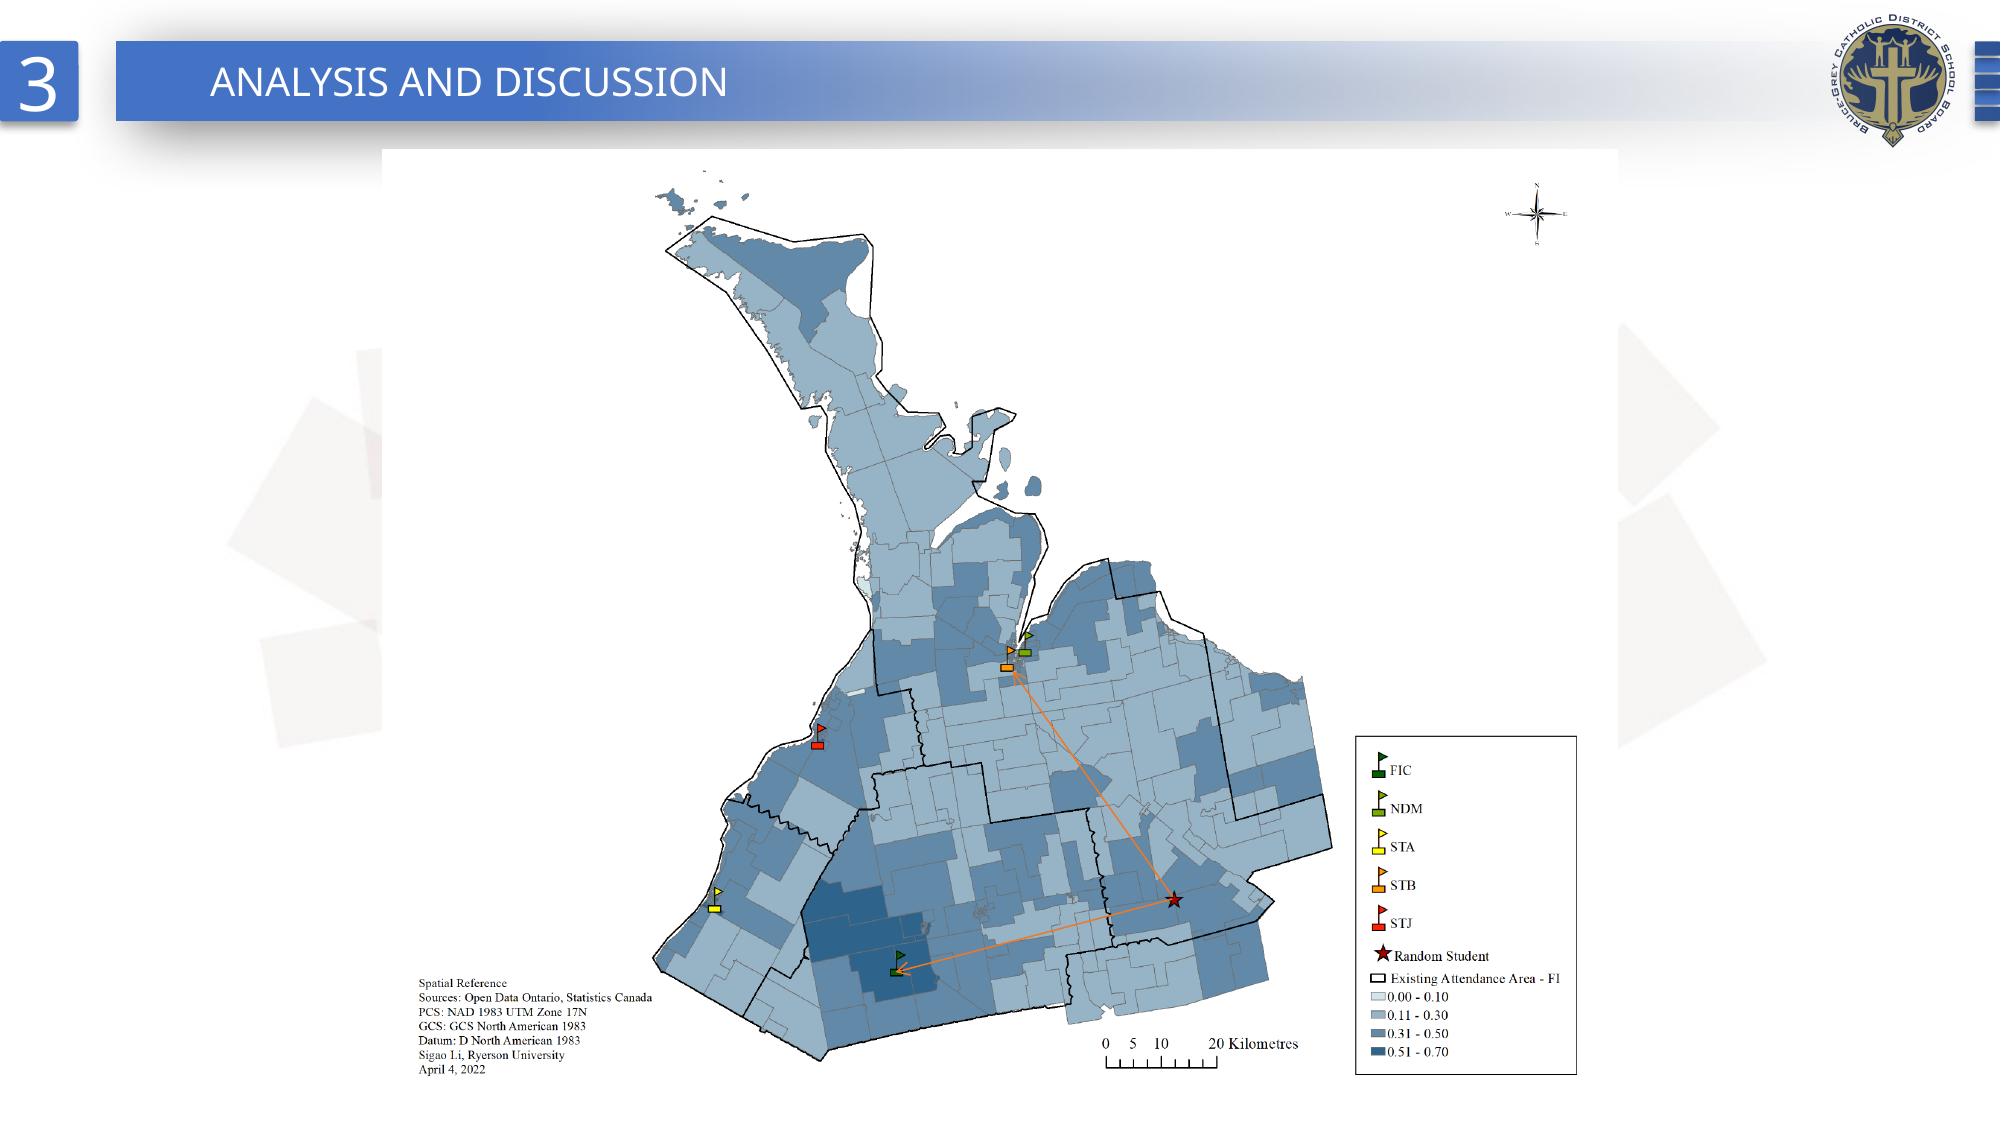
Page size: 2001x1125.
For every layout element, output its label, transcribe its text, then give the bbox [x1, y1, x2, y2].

text_box ANALYSIS AND DISCUSSION [147, 49, 792, 113]
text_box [1974, 41, 2000, 122]
text_box [1966, 41, 1972, 121]
text_box [116, 41, 1819, 121]
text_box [895, 898, 1173, 973]
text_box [1012, 670, 1174, 897]
text_box 3 [0, 40, 79, 122]
picture [0, 0, 2001, 1125]
